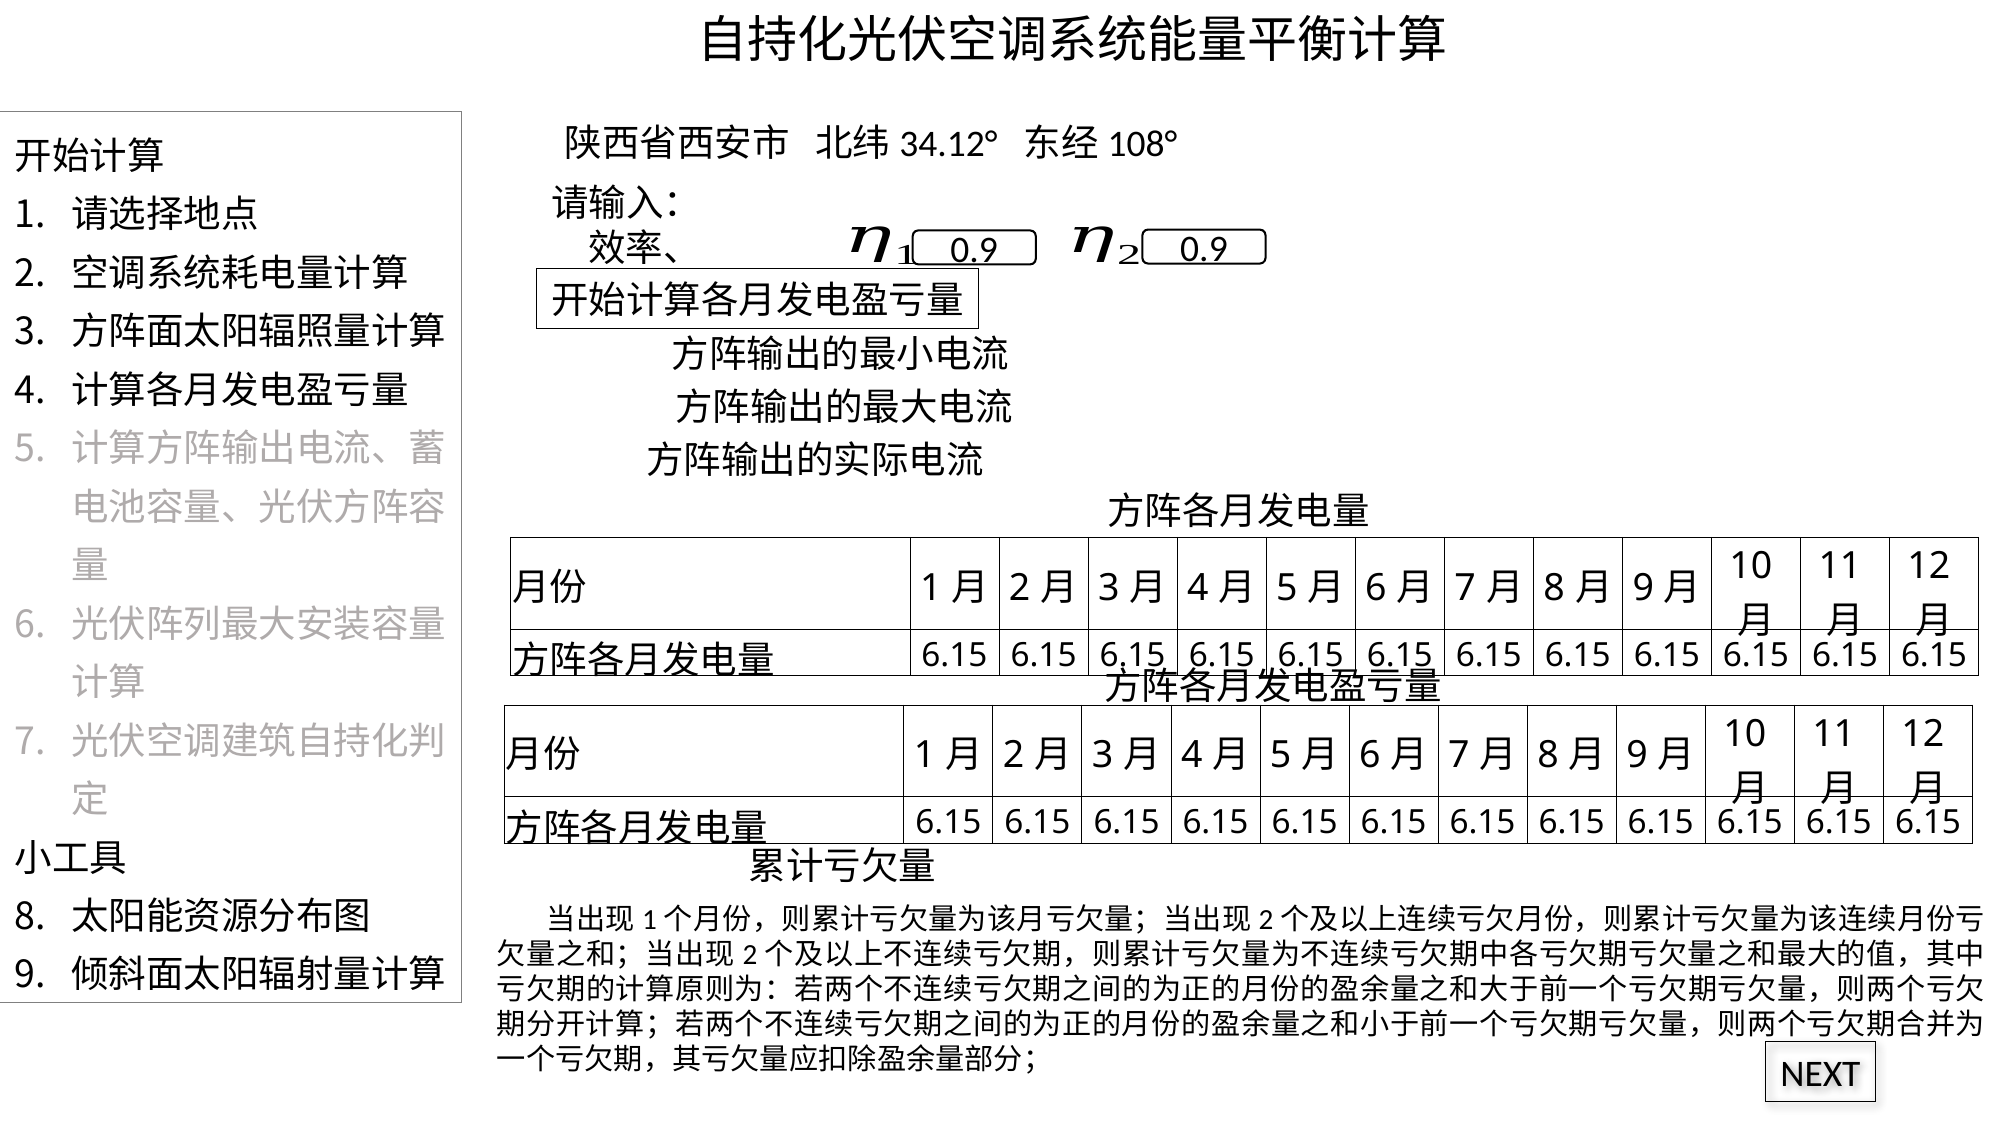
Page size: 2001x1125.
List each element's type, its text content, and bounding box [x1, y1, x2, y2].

text_box 自持化光伏空调系统能量平衡计算 [683, 0, 1463, 75]
text_box 开始计算各月发电盈亏量 [536, 268, 979, 329]
text_box 0.9 [911, 229, 1037, 266]
text_box 开始计算 请选择地点 空调系统耗电量计算 方阵面太阳辐照量计算 计算各月发电盈亏量 计算方阵输出电流、蓄电池容量、光伏方阵容量 光伏阵列最大安装容量计算 光伏空调建筑自持化判定 小工具 太阳能资源分布图 倾斜面太阳辐射量计算 [0, 111, 462, 1003]
text_box 0.9 [1141, 228, 1267, 265]
text_box NEXT [1765, 1041, 1876, 1102]
text_box 陕西省西安市 北纬34.12° 东经108° [550, 111, 1193, 171]
text_box 请输入： [536, 171, 716, 232]
